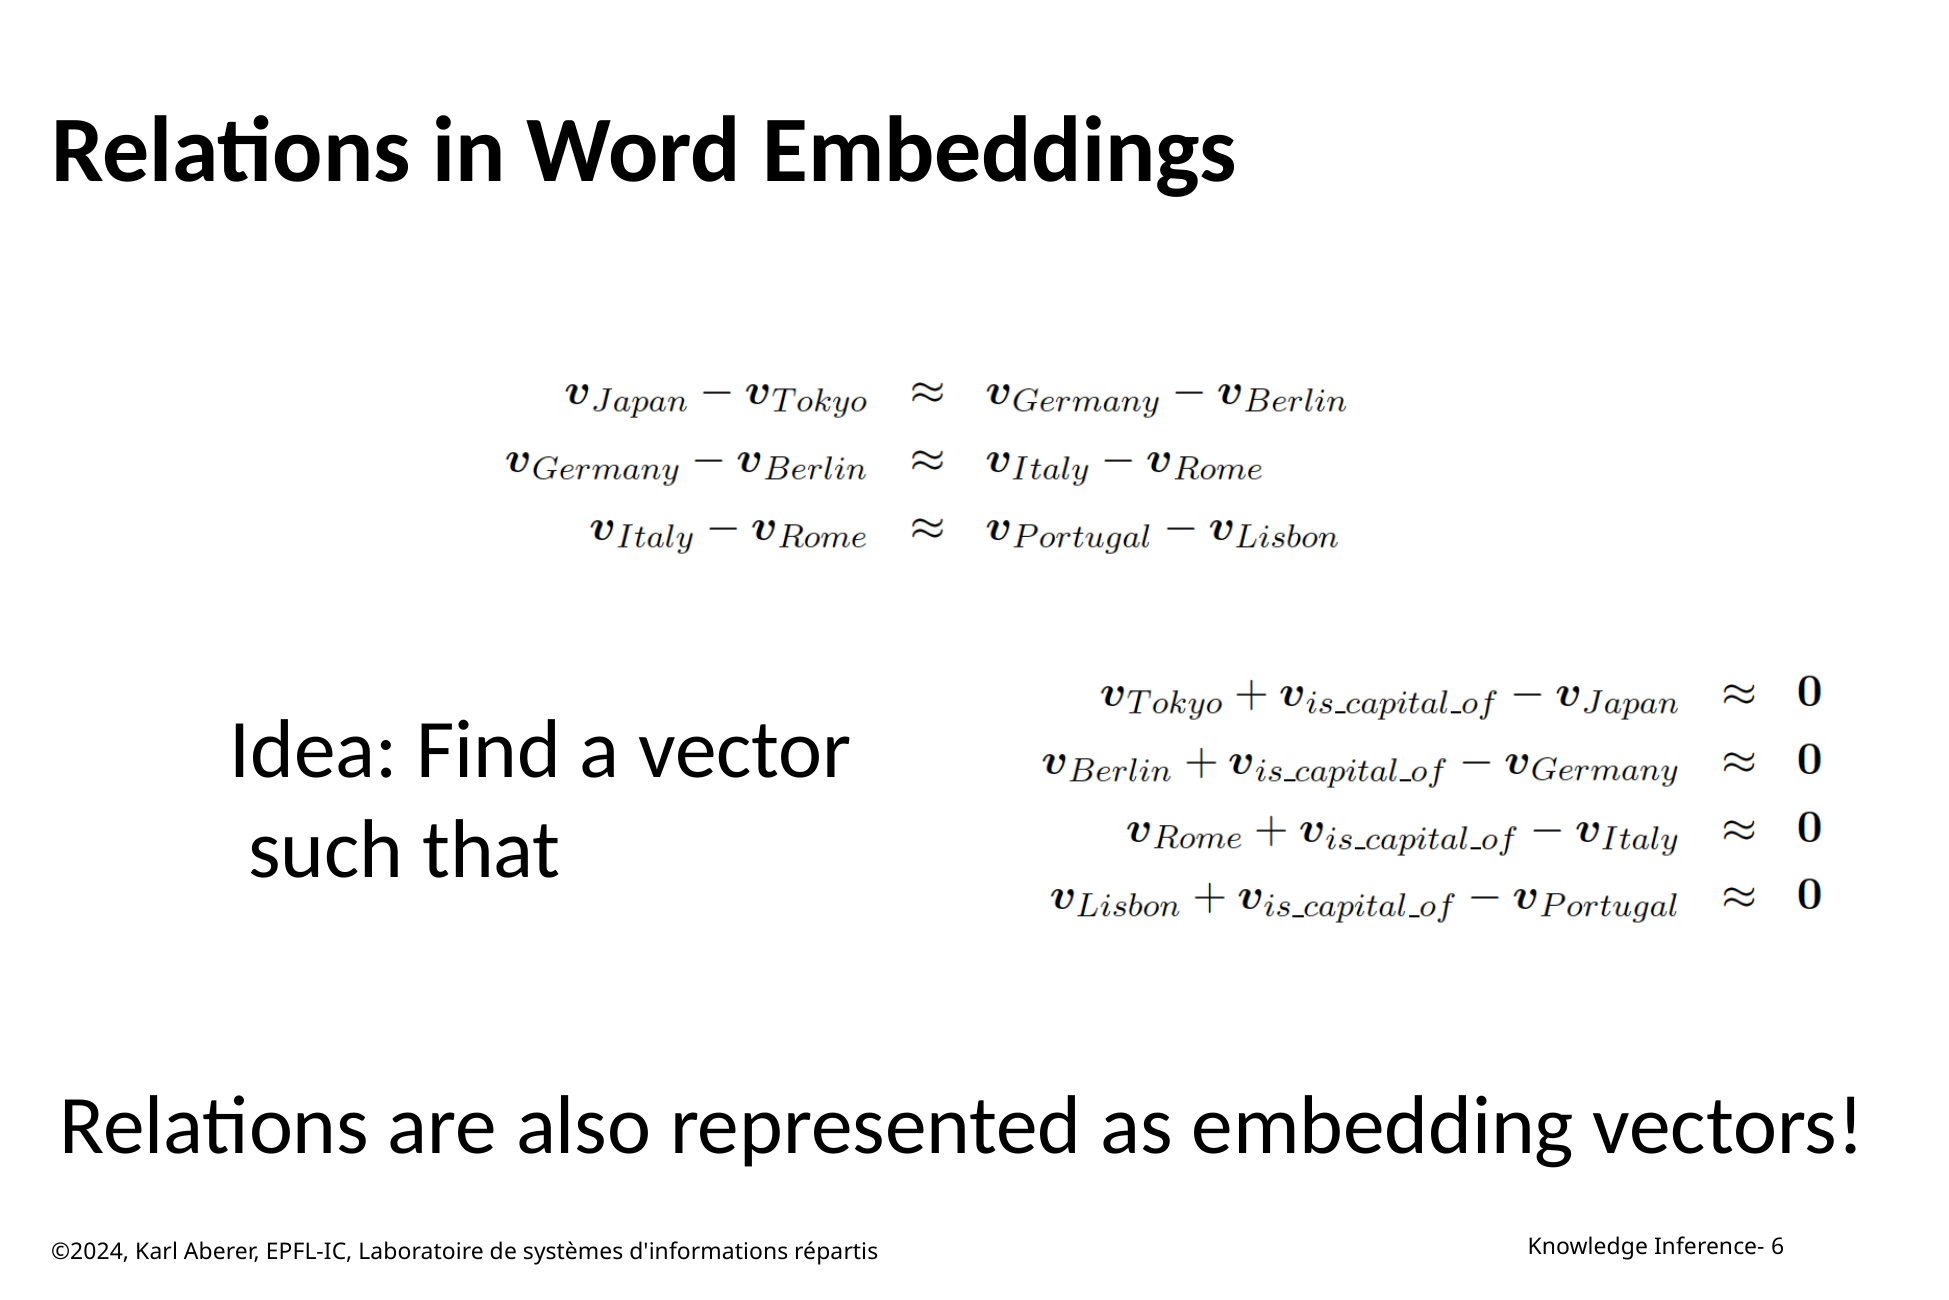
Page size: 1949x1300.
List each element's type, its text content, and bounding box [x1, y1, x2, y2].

footer ©2024, Karl Aberer, EPFL-IC, Laboratoire de systèmes d'informations répartis [32, 1227, 1284, 1271]
title Relations in Word Embeddings [32, 57, 1803, 232]
picture [962, 637, 1901, 955]
picture [439, 333, 1396, 607]
text_box Relations are also represented as embedding vectors! [44, 1062, 1881, 1178]
